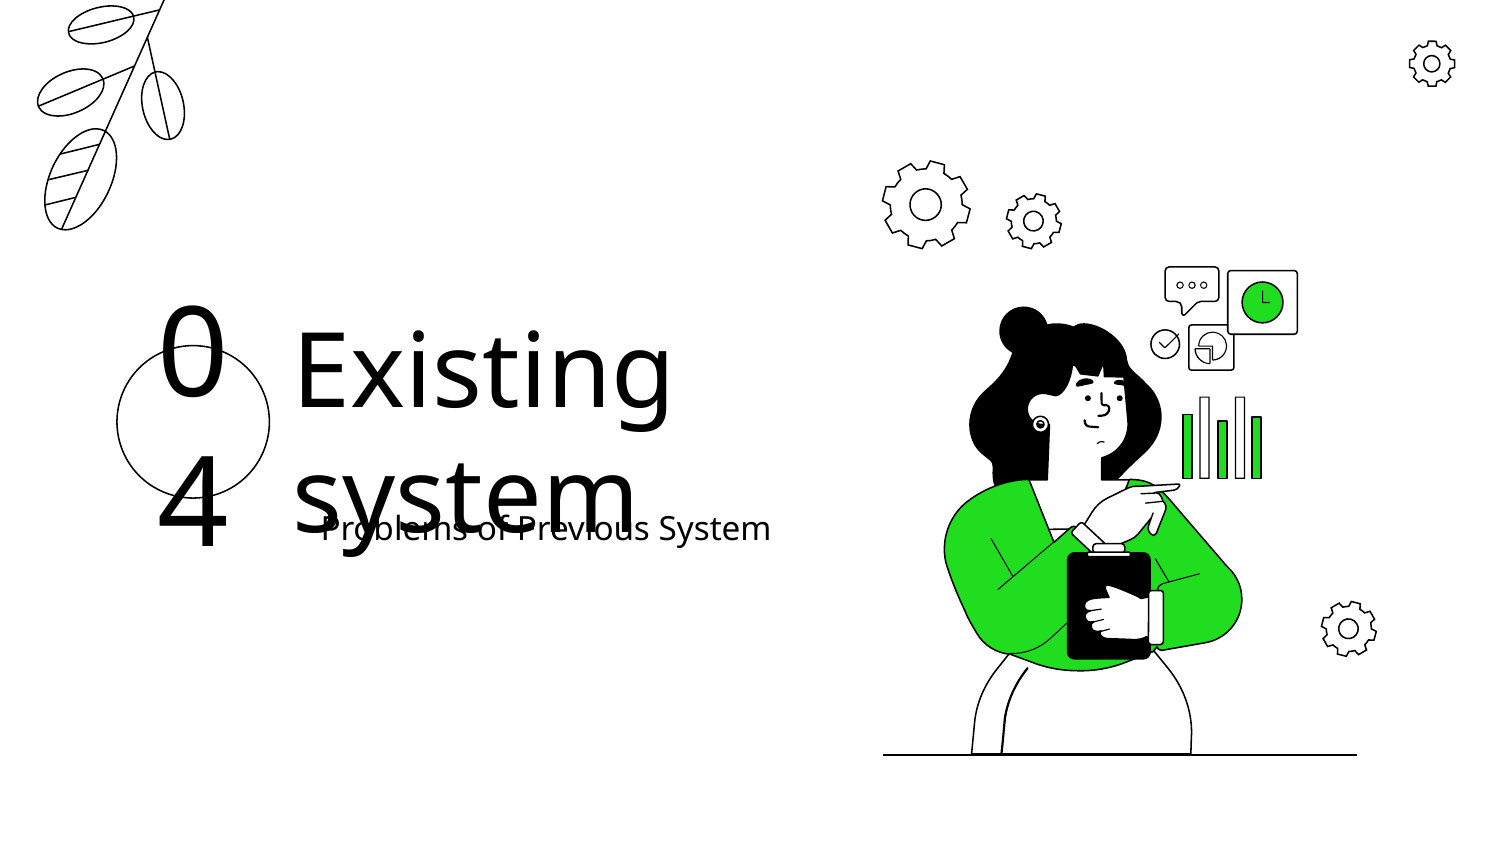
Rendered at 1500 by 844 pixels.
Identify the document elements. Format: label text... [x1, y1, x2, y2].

text_box [263, 391, 270, 453]
text_box [136, 345, 250, 371]
subtitle Problems of Previous System [320, 468, 792, 586]
text_box [136, 473, 250, 499]
title Existing system [292, 428, 911, 553]
text_box [116, 389, 124, 454]
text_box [942, 266, 1298, 754]
title 04 [124, 371, 263, 473]
